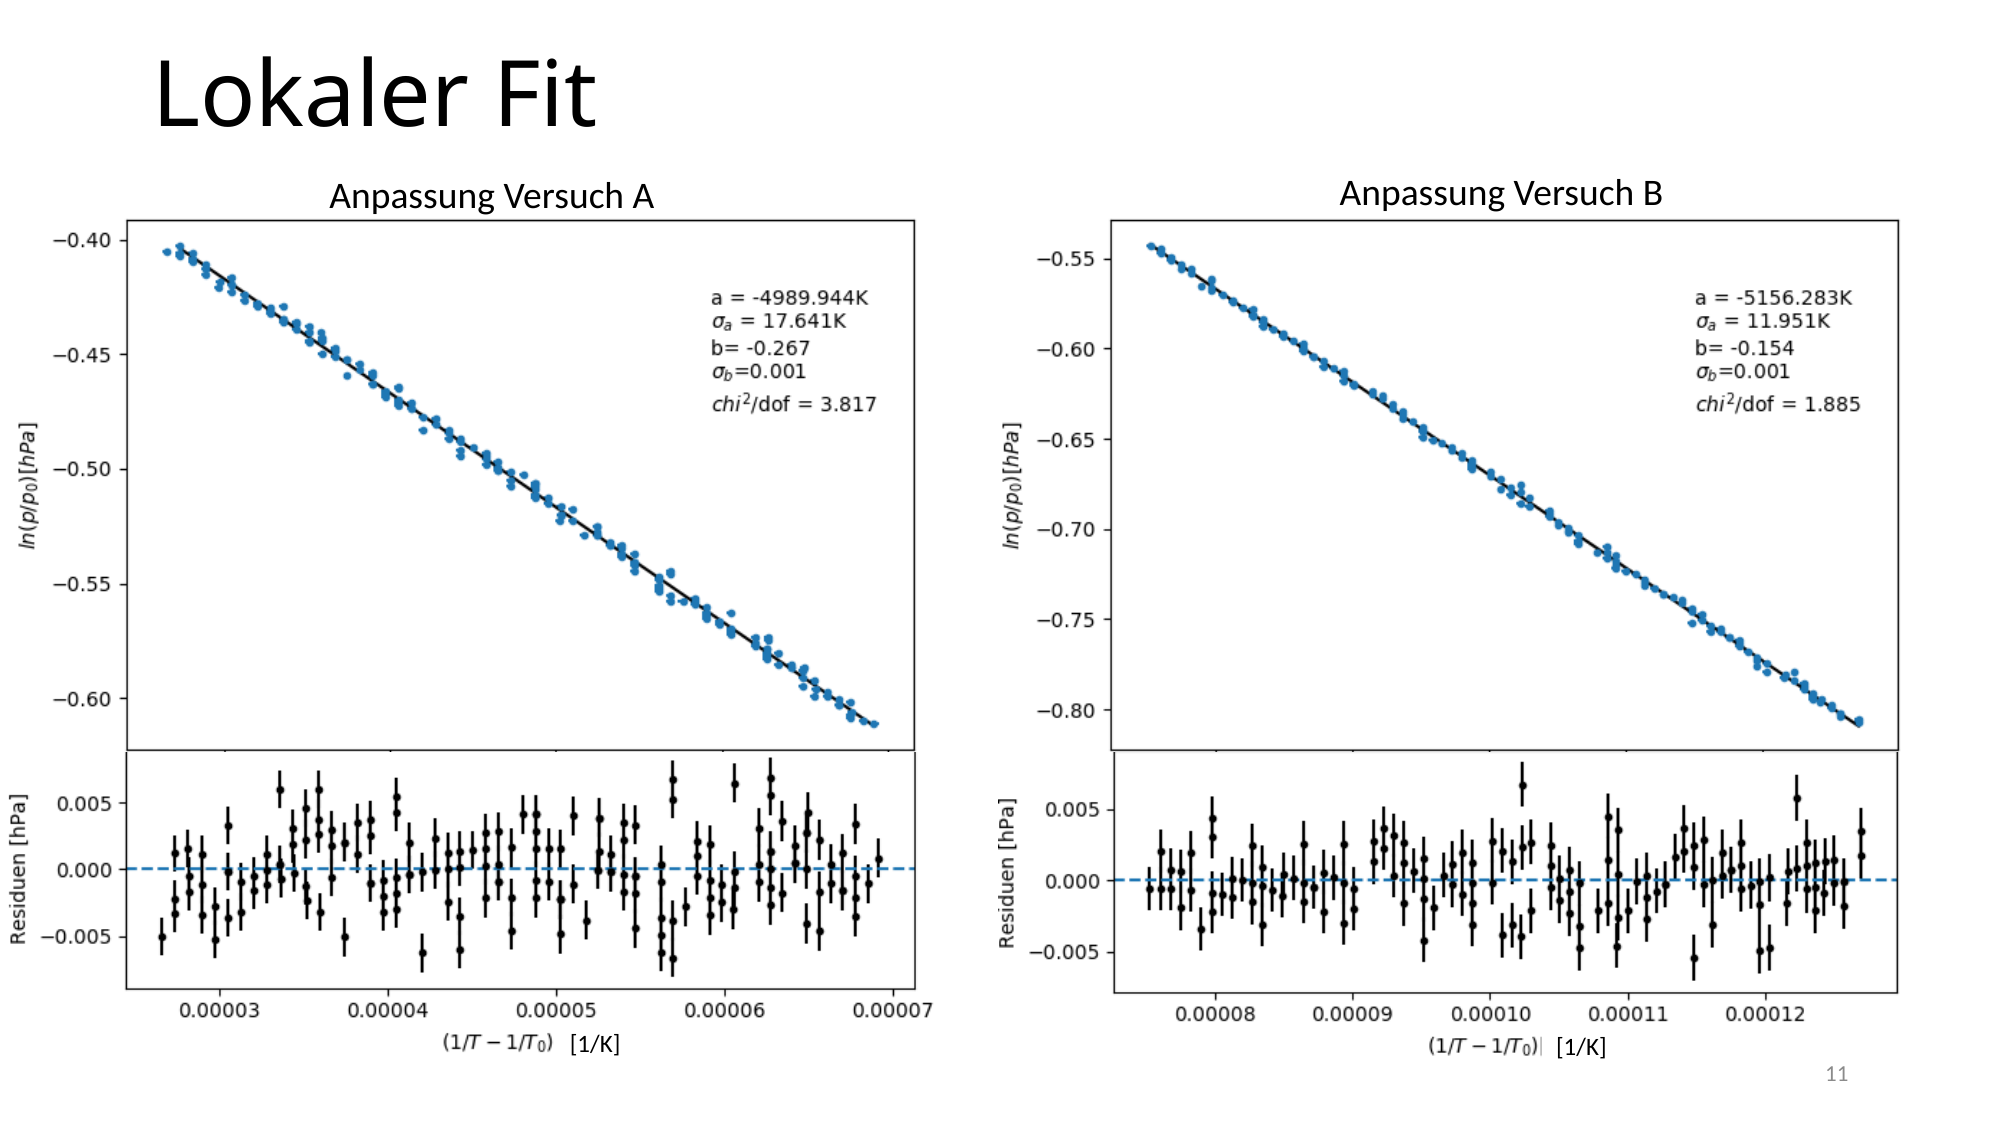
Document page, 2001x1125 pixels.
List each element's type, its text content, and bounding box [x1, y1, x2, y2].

title Lokaler Fit [137, 0, 1863, 138]
text_box [1/K] [555, 1055, 662, 1065]
picture [984, 138, 2000, 1063]
text_box [1/K] [1541, 1063, 1648, 1068]
slide_number 11 [1413, 1063, 1864, 1103]
picture [5, 752, 939, 1055]
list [0, 138, 984, 826]
